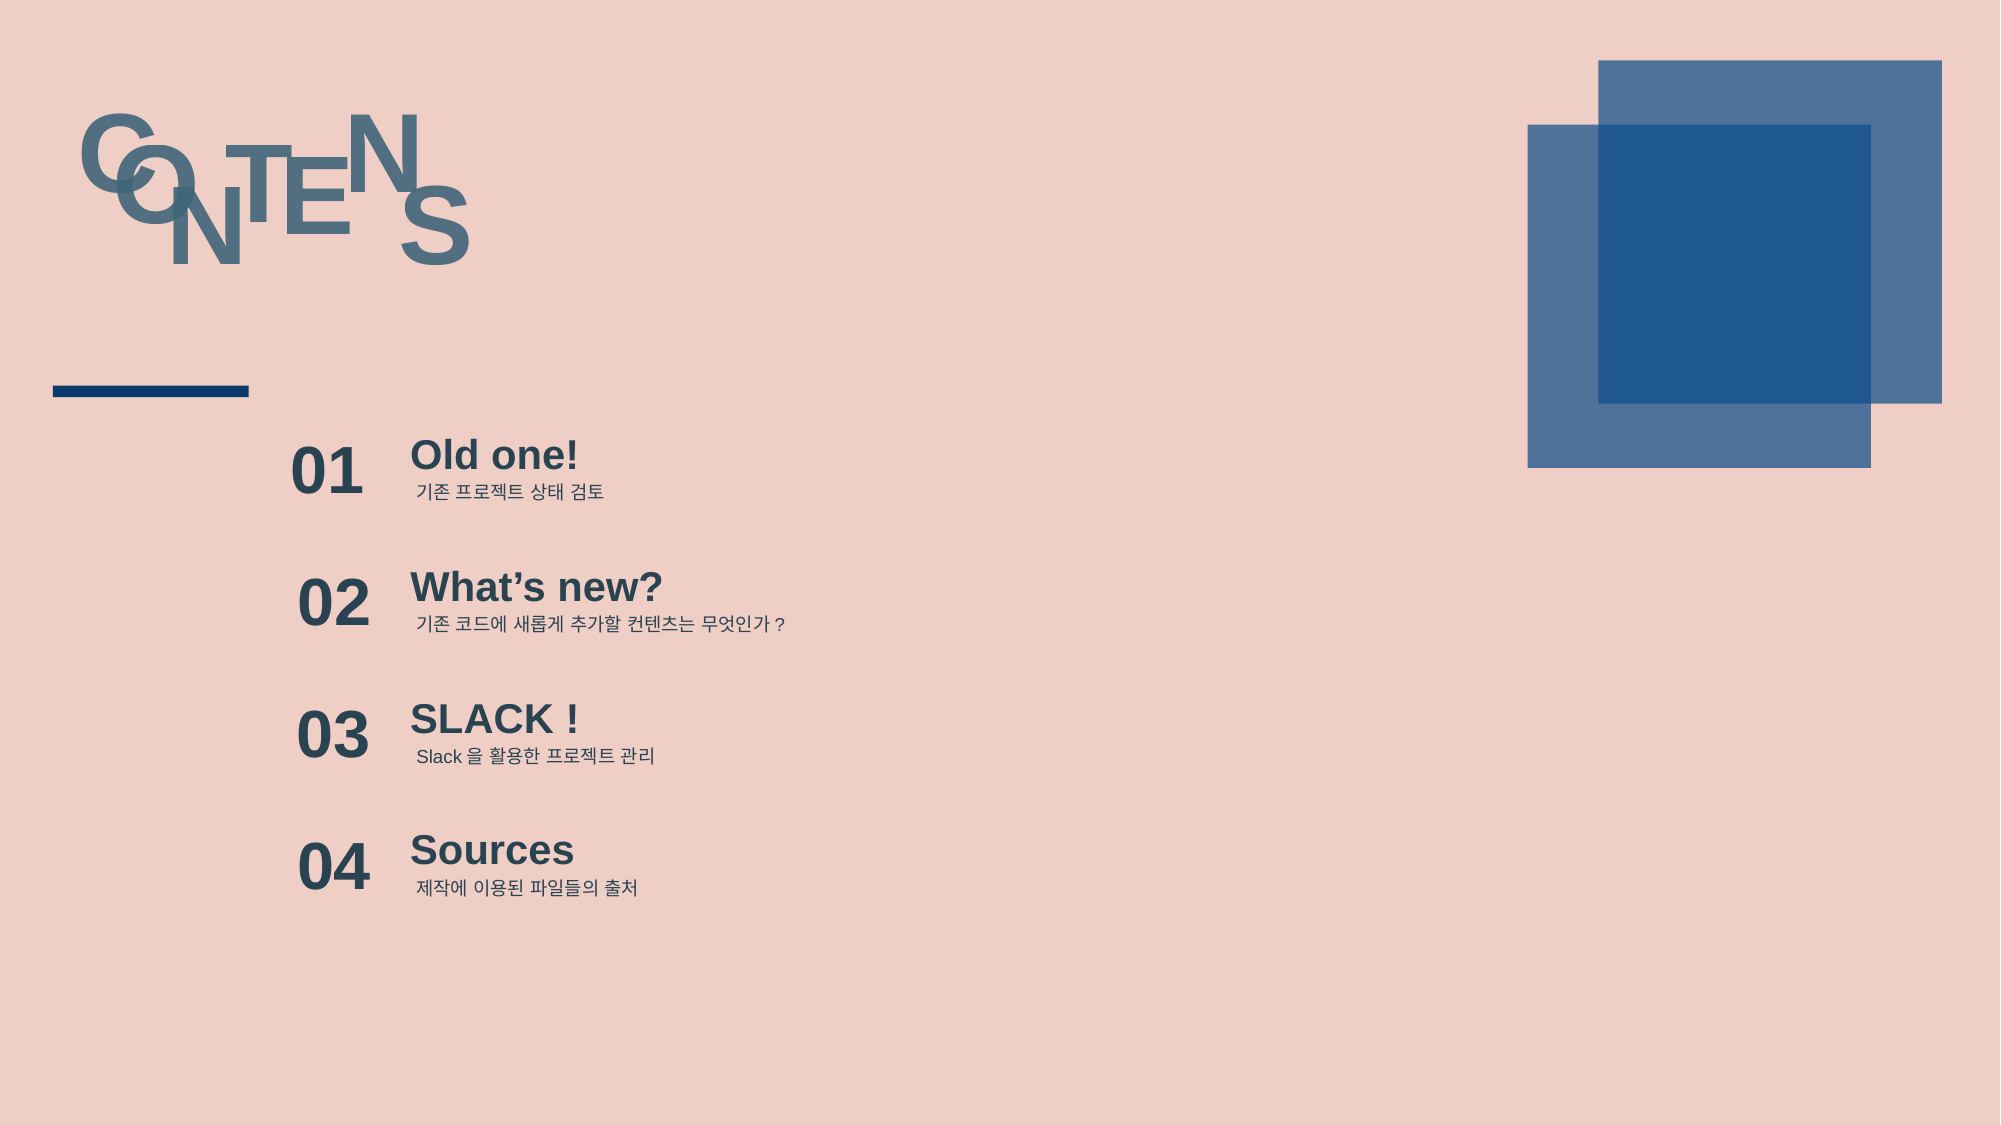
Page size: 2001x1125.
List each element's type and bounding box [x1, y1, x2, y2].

text_box [277, 683, 896, 780]
text_box [277, 551, 896, 648]
text_box [277, 815, 896, 912]
text_box [52, 385, 250, 398]
text_box [277, 419, 896, 516]
text_box [63, 72, 486, 297]
text_box [1527, 60, 1942, 468]
